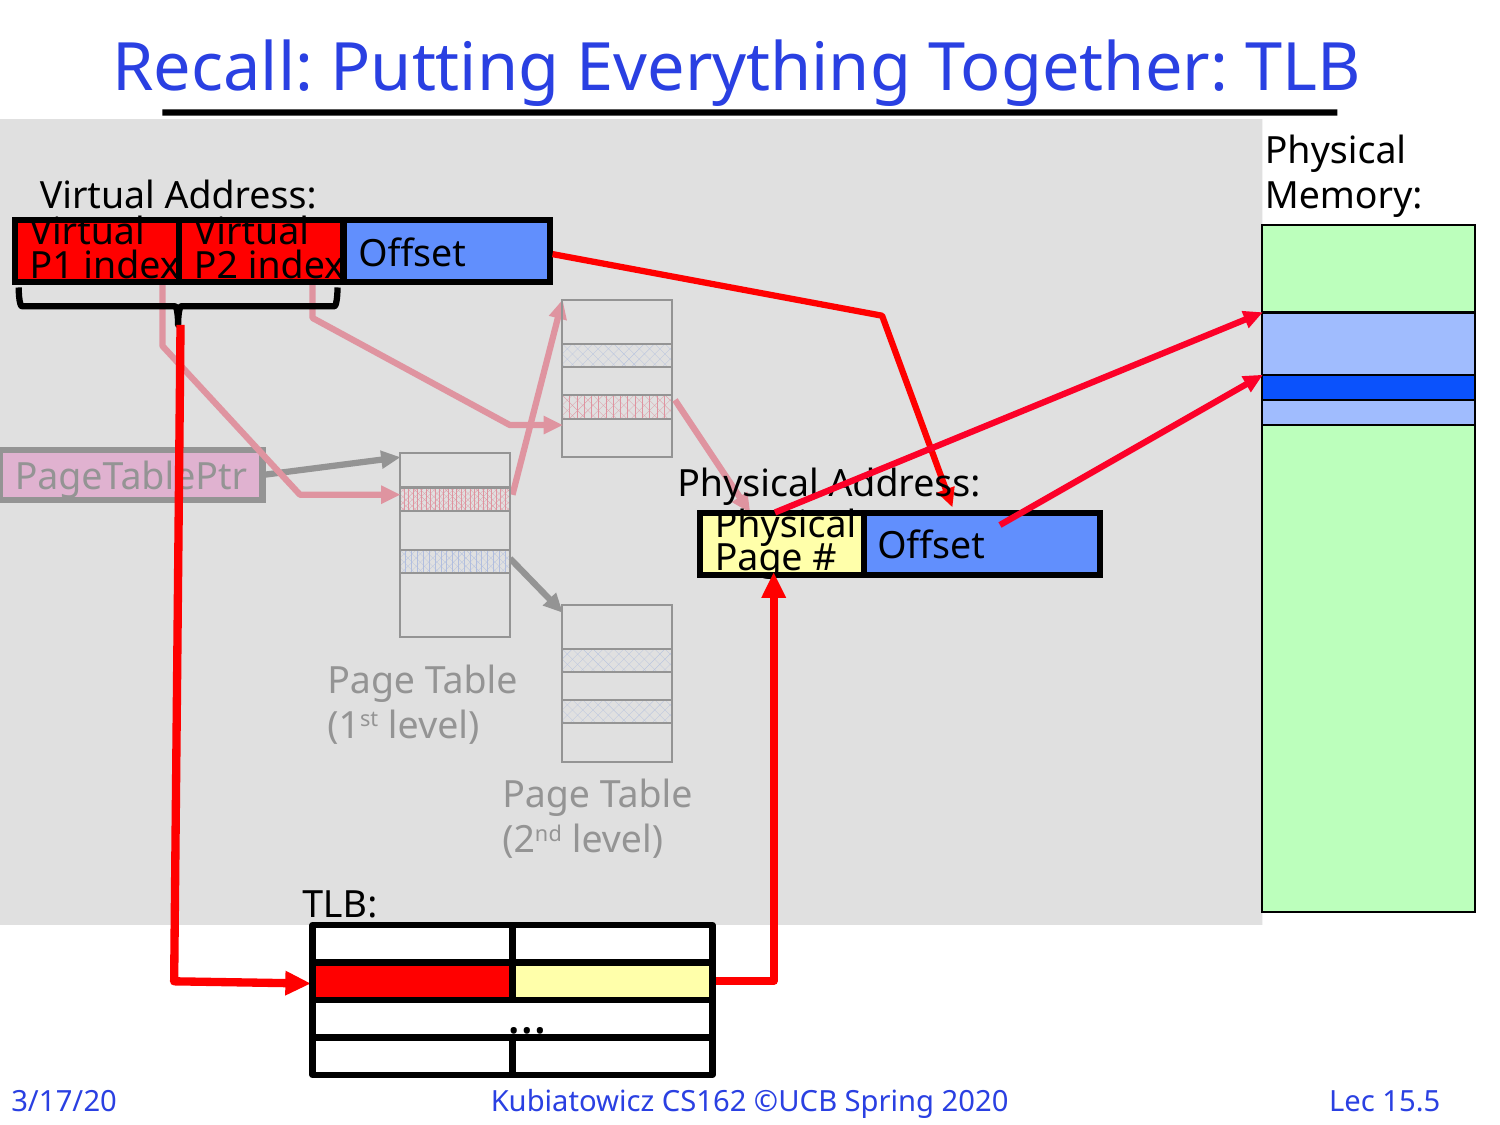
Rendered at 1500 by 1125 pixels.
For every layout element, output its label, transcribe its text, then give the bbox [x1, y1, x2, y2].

text_box Physical Address: [662, 451, 922, 511]
text_box Virtual P1 index [14, 220, 180, 283]
text_box Offset [864, 512, 1100, 575]
text_box Virtual P2 index [180, 220, 344, 283]
text_box [174, 324, 288, 984]
text_box [0, 119, 1262, 925]
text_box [287, 872, 713, 1076]
text_box Physical Address: [782, 451, 1088, 511]
text_box [1262, 400, 1475, 425]
text_box [775, 378, 1263, 925]
text_box [1262, 425, 1475, 913]
text_box [1262, 312, 1475, 375]
text_box [18, 287, 338, 325]
text_box [999, 375, 1263, 526]
text_box [774, 311, 1263, 513]
text_box [552, 254, 931, 451]
text_box Physical Memory: [1249, 119, 1475, 224]
text_box Physical Page # [699, 512, 864, 575]
text_box [1262, 224, 1475, 312]
title Recall: Putting Everything Together: TLB [62, 24, 1413, 113]
text_box [716, 572, 780, 982]
text_box Virtual Address: [24, 163, 500, 220]
text_box Offset [344, 220, 550, 283]
text_box [1262, 375, 1475, 400]
